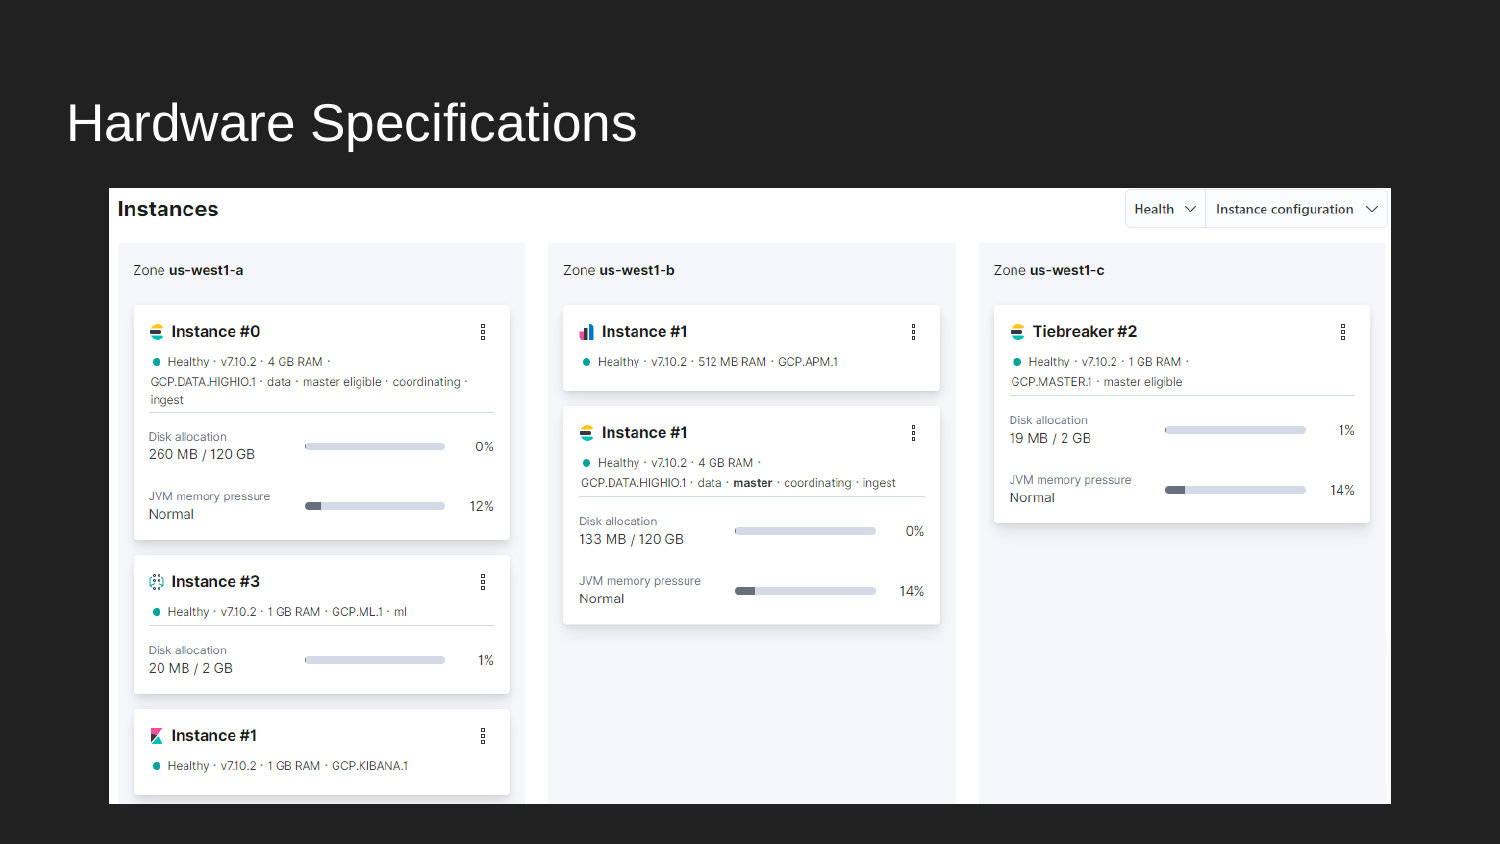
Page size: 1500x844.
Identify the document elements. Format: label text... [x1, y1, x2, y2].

title Hardware Specifications [51, 72, 1449, 167]
picture [109, 188, 1391, 805]
